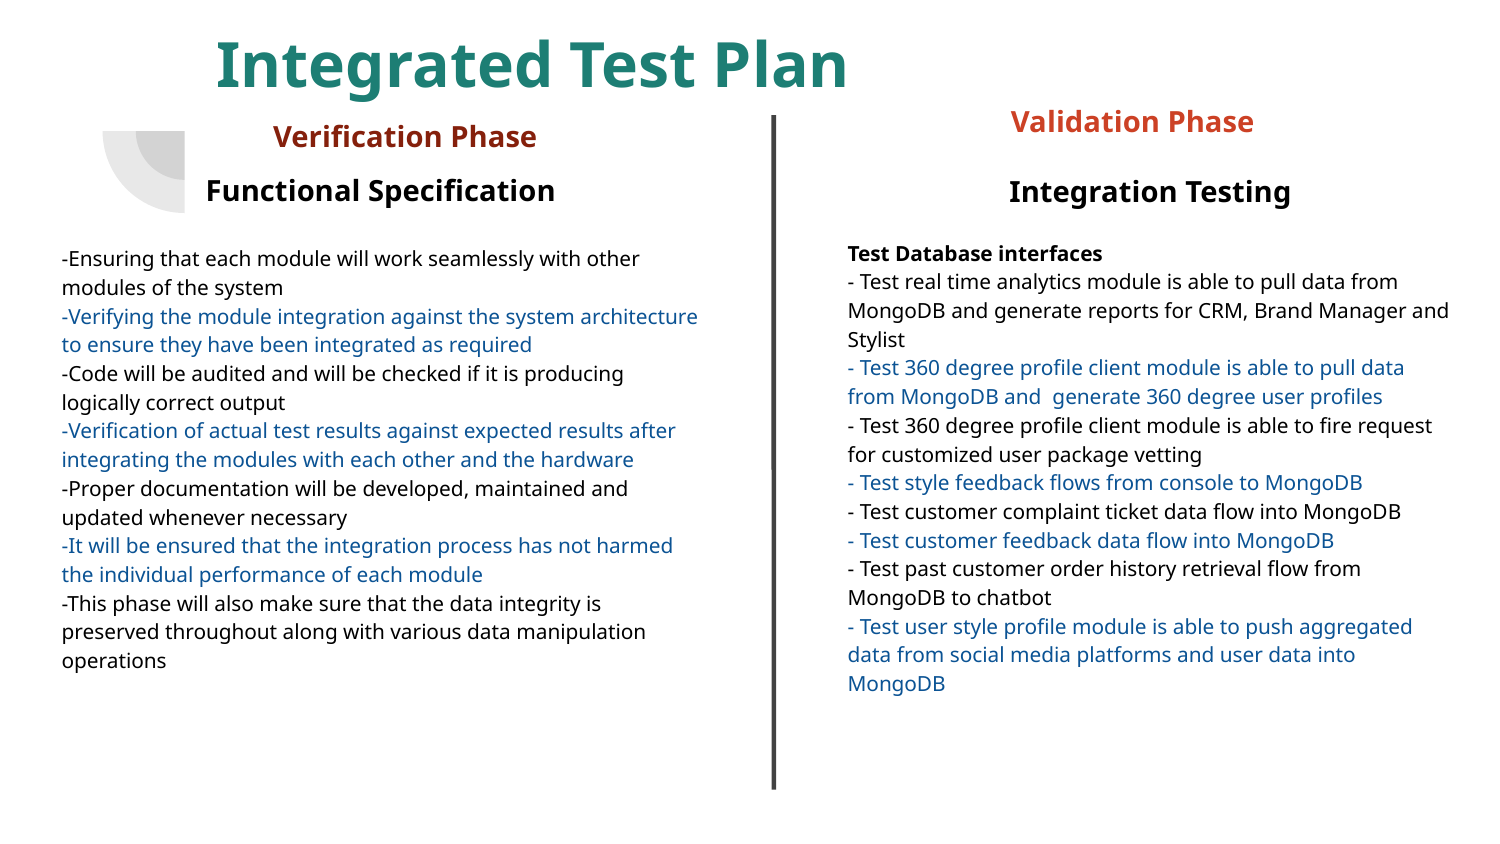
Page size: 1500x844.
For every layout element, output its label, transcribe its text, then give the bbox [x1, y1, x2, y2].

text_box Integration Testing Test Database interfaces - Test real time analytics module is able to pull data from MongoDB and generate reports for CRM, Brand Manager and Stylist - Test 360 degree profile client module is able to pull data from MongoDB and generate 360 degree user profiles - Test 360 degree profile client module is able to fire request for customized user package vetting - Test style feedback flows from console to MongoDB - Test customer complaint ticket data flow into MongoDB - Test customer feedback data flow into MongoDB - Test past customer order history retrieval flow from MongoDB to chatbot - Test user style profile module is able to push aggregated data from social media platforms and user data into MongoDB [832, 152, 1469, 827]
title Integrated Test Plan [201, 9, 1144, 123]
text_box Validation Phase [995, 87, 1321, 152]
text_box Functional Specification -Ensuring that each module will work seamlessly with other modules of the system -Verifying the module integration against the system architecture to ensure they have been integrated as required -Code will be audited and will be checked if it is producing logically correct output -Verification of actual test results against expected results after integrating the modules with each other and the hardware -Proper documentation will be developed, maintained and updated whenever necessary -It will be ensured that the integration process has not harmed the individual performance of each module -This phase will also make sure that the data integrity is preserved throughout along with various data manipulation operations [46, 152, 715, 790]
text_box Verification Phase [258, 103, 584, 169]
